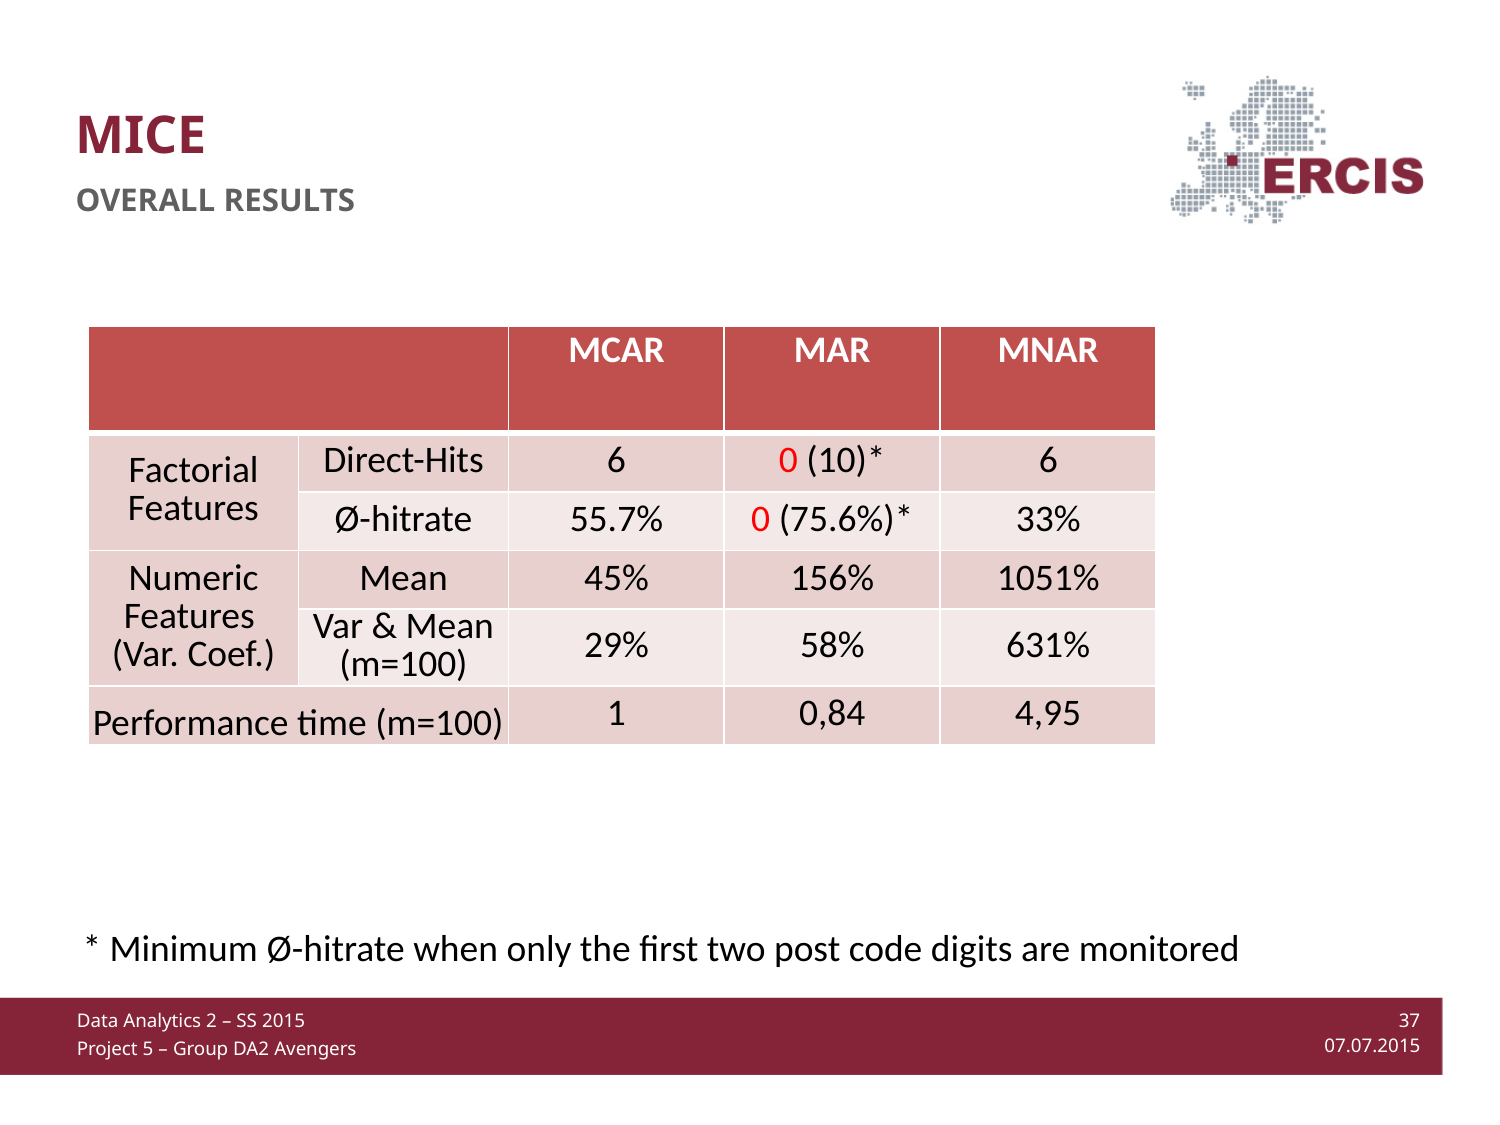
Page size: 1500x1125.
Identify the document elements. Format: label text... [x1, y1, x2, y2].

text_box * Minimum Ø-hitrate when only the first two post code digits are monitored [67, 916, 1256, 977]
picture [0, 0, 1500, 1125]
list MICE [60, 94, 1129, 172]
list Overall results [60, 172, 1129, 220]
